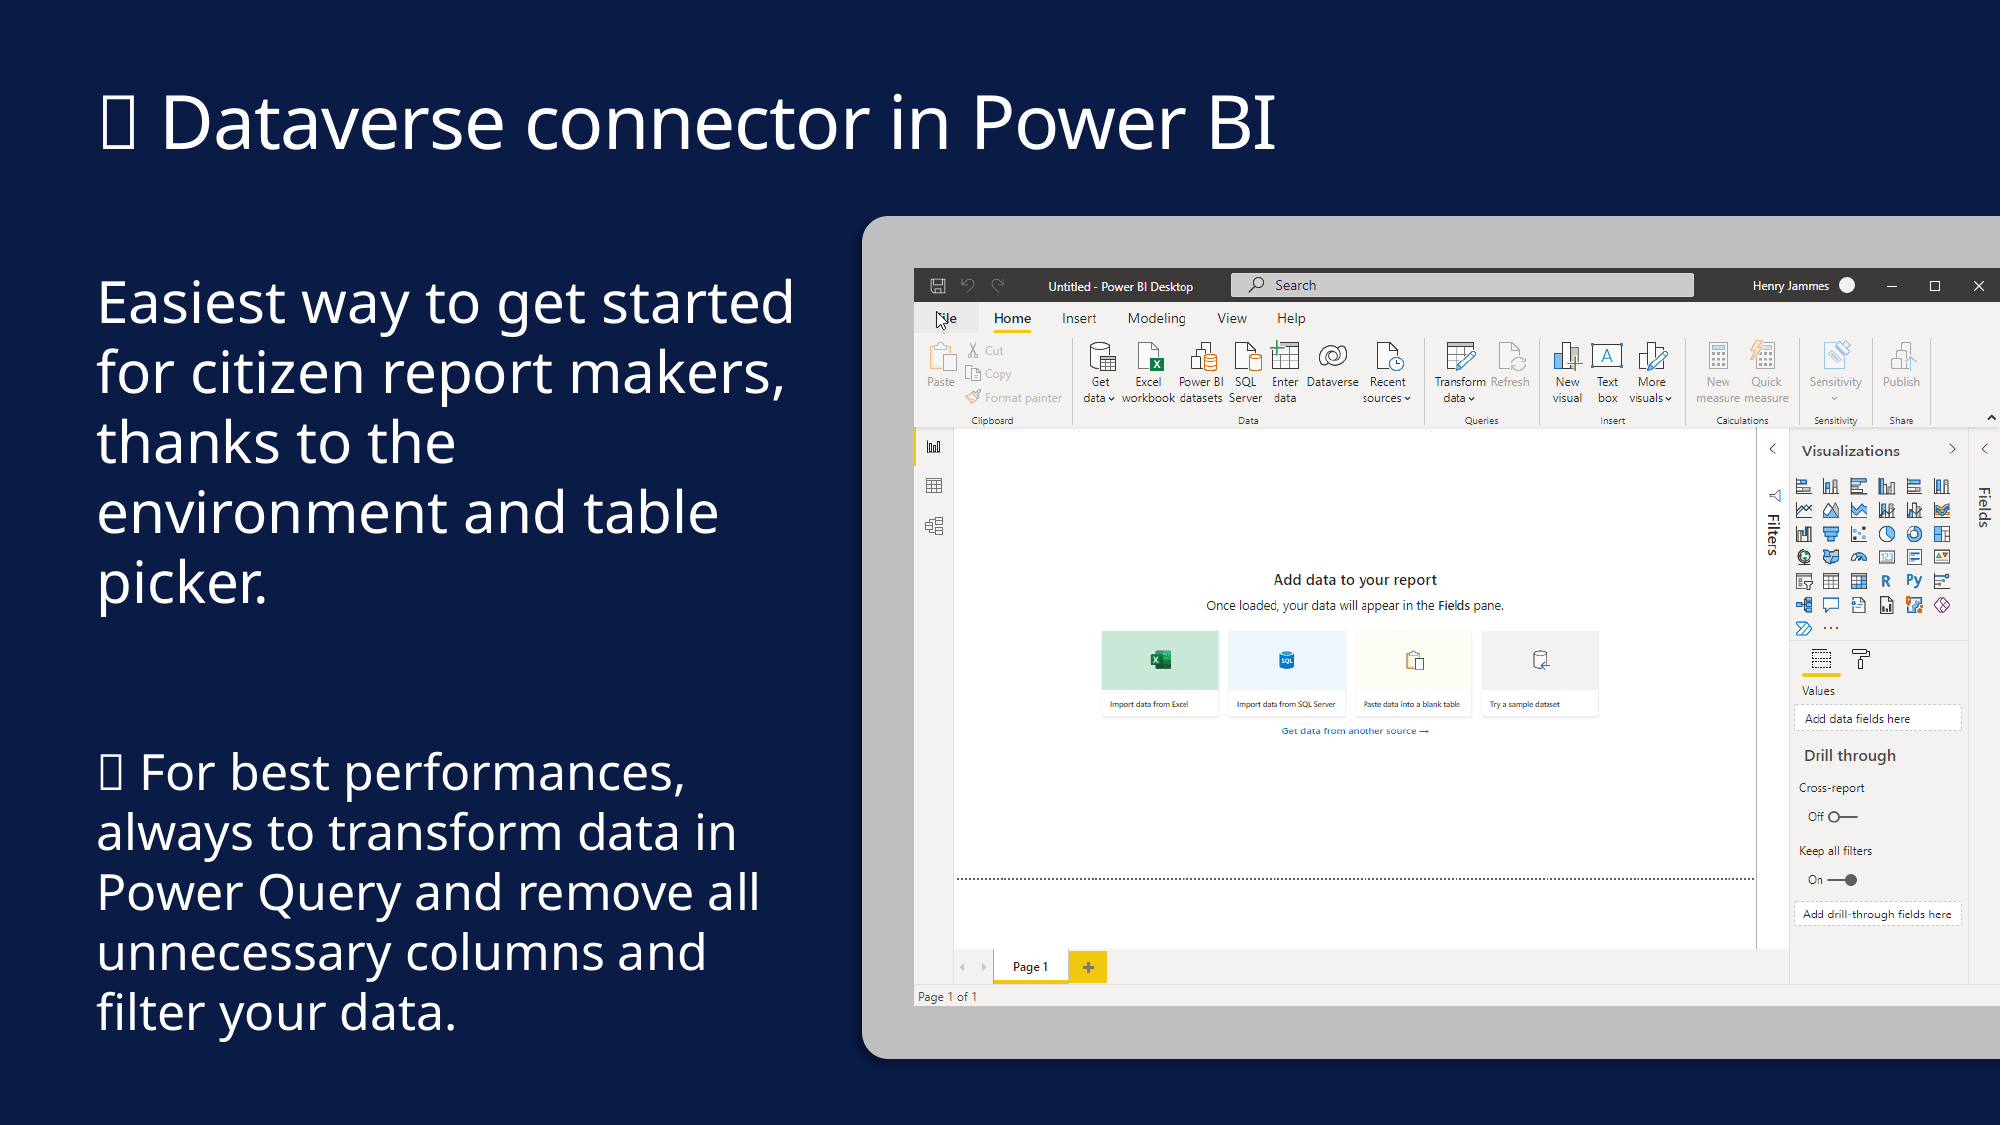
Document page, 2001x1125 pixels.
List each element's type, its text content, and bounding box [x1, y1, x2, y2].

title 🤩 Dataverse connector in Power BI [96, 75, 1936, 166]
picture [913, 267, 2000, 1007]
list Easiest way to get started for citizen report makers, thanks to the environment and table picker. [96, 264, 823, 548]
text_box 💡 For best performances, always to transform data in Power Query and remove all unnecessary columns and filter your data. [96, 740, 823, 1041]
